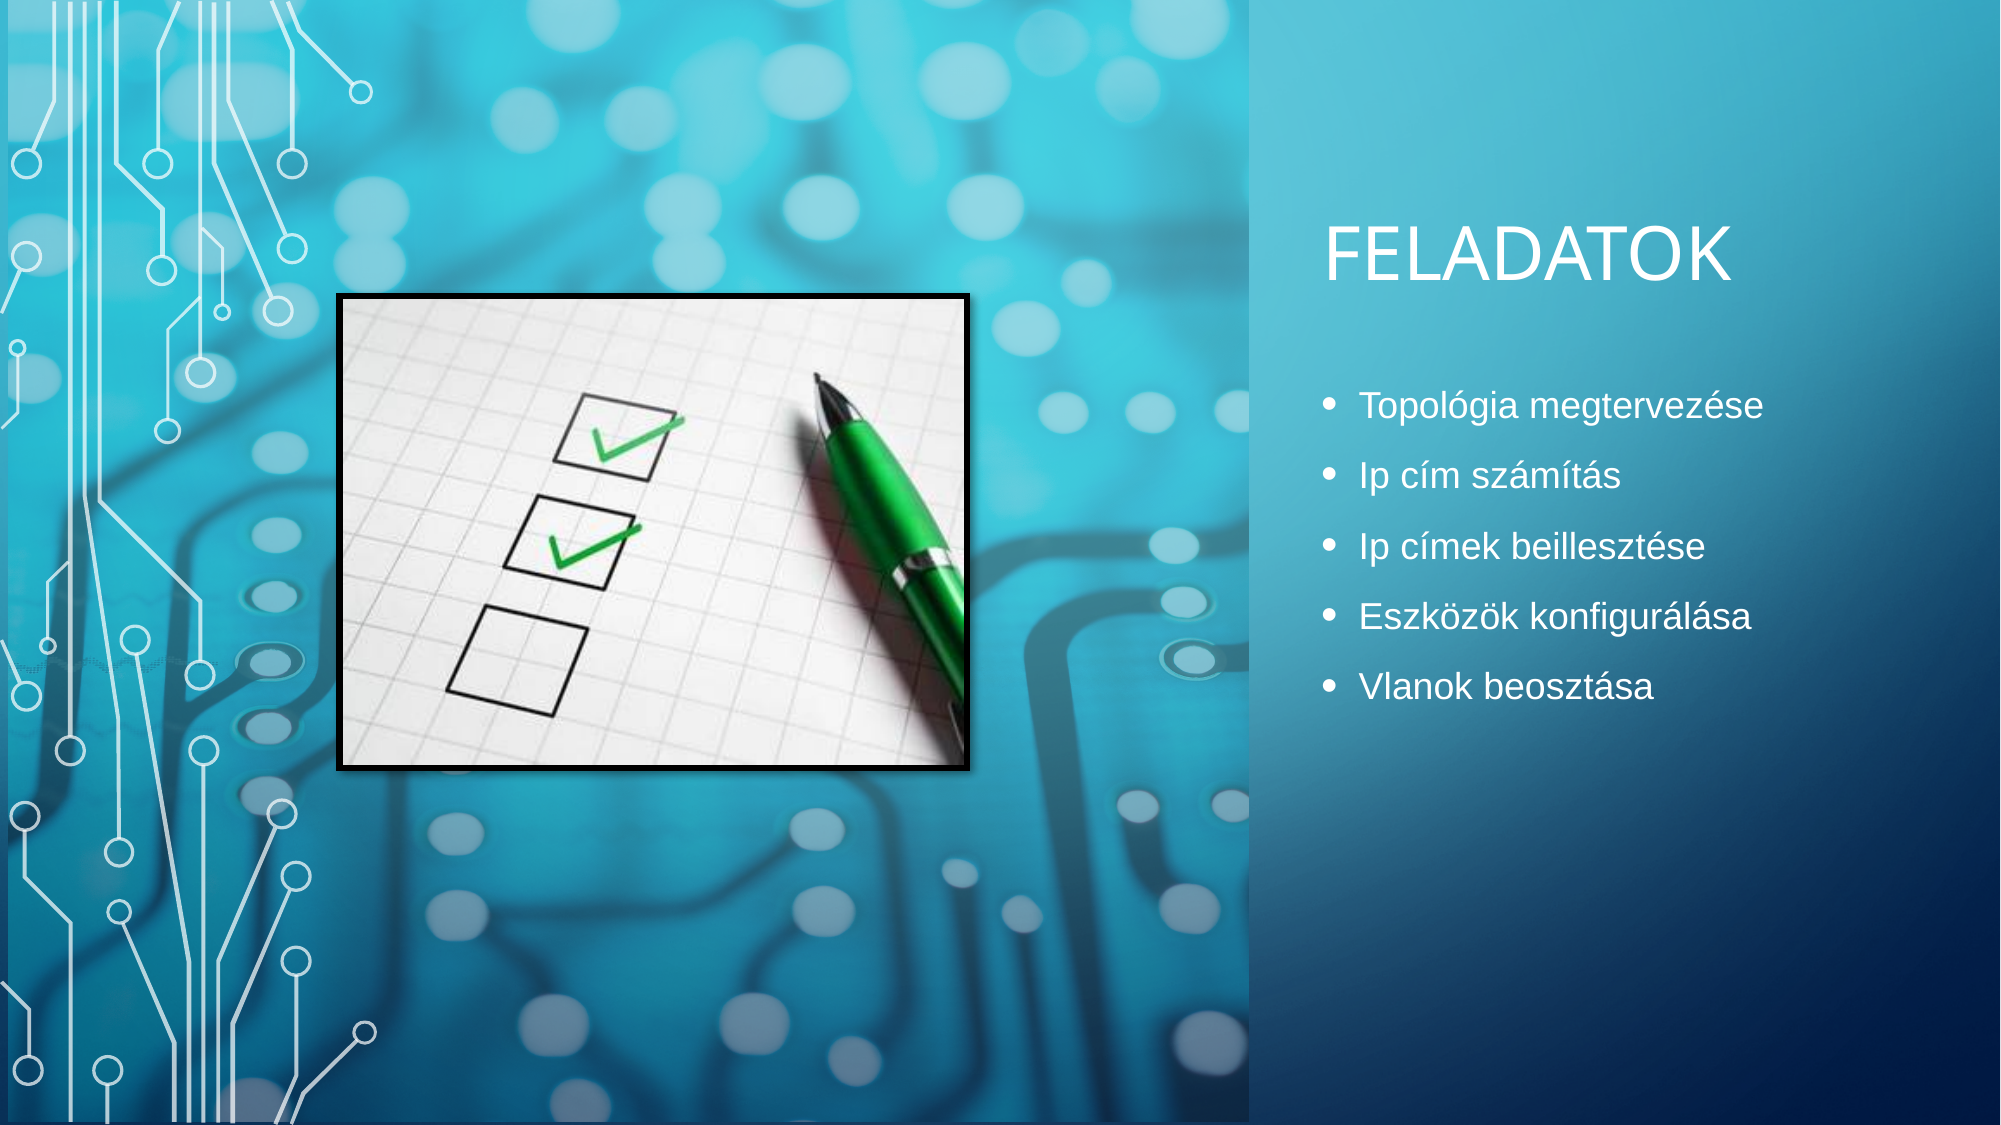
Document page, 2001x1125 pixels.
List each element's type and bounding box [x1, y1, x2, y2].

text_box [0, 0, 379, 1125]
picture [342, 0, 1249, 1123]
text_box [379, 0, 2000, 1125]
